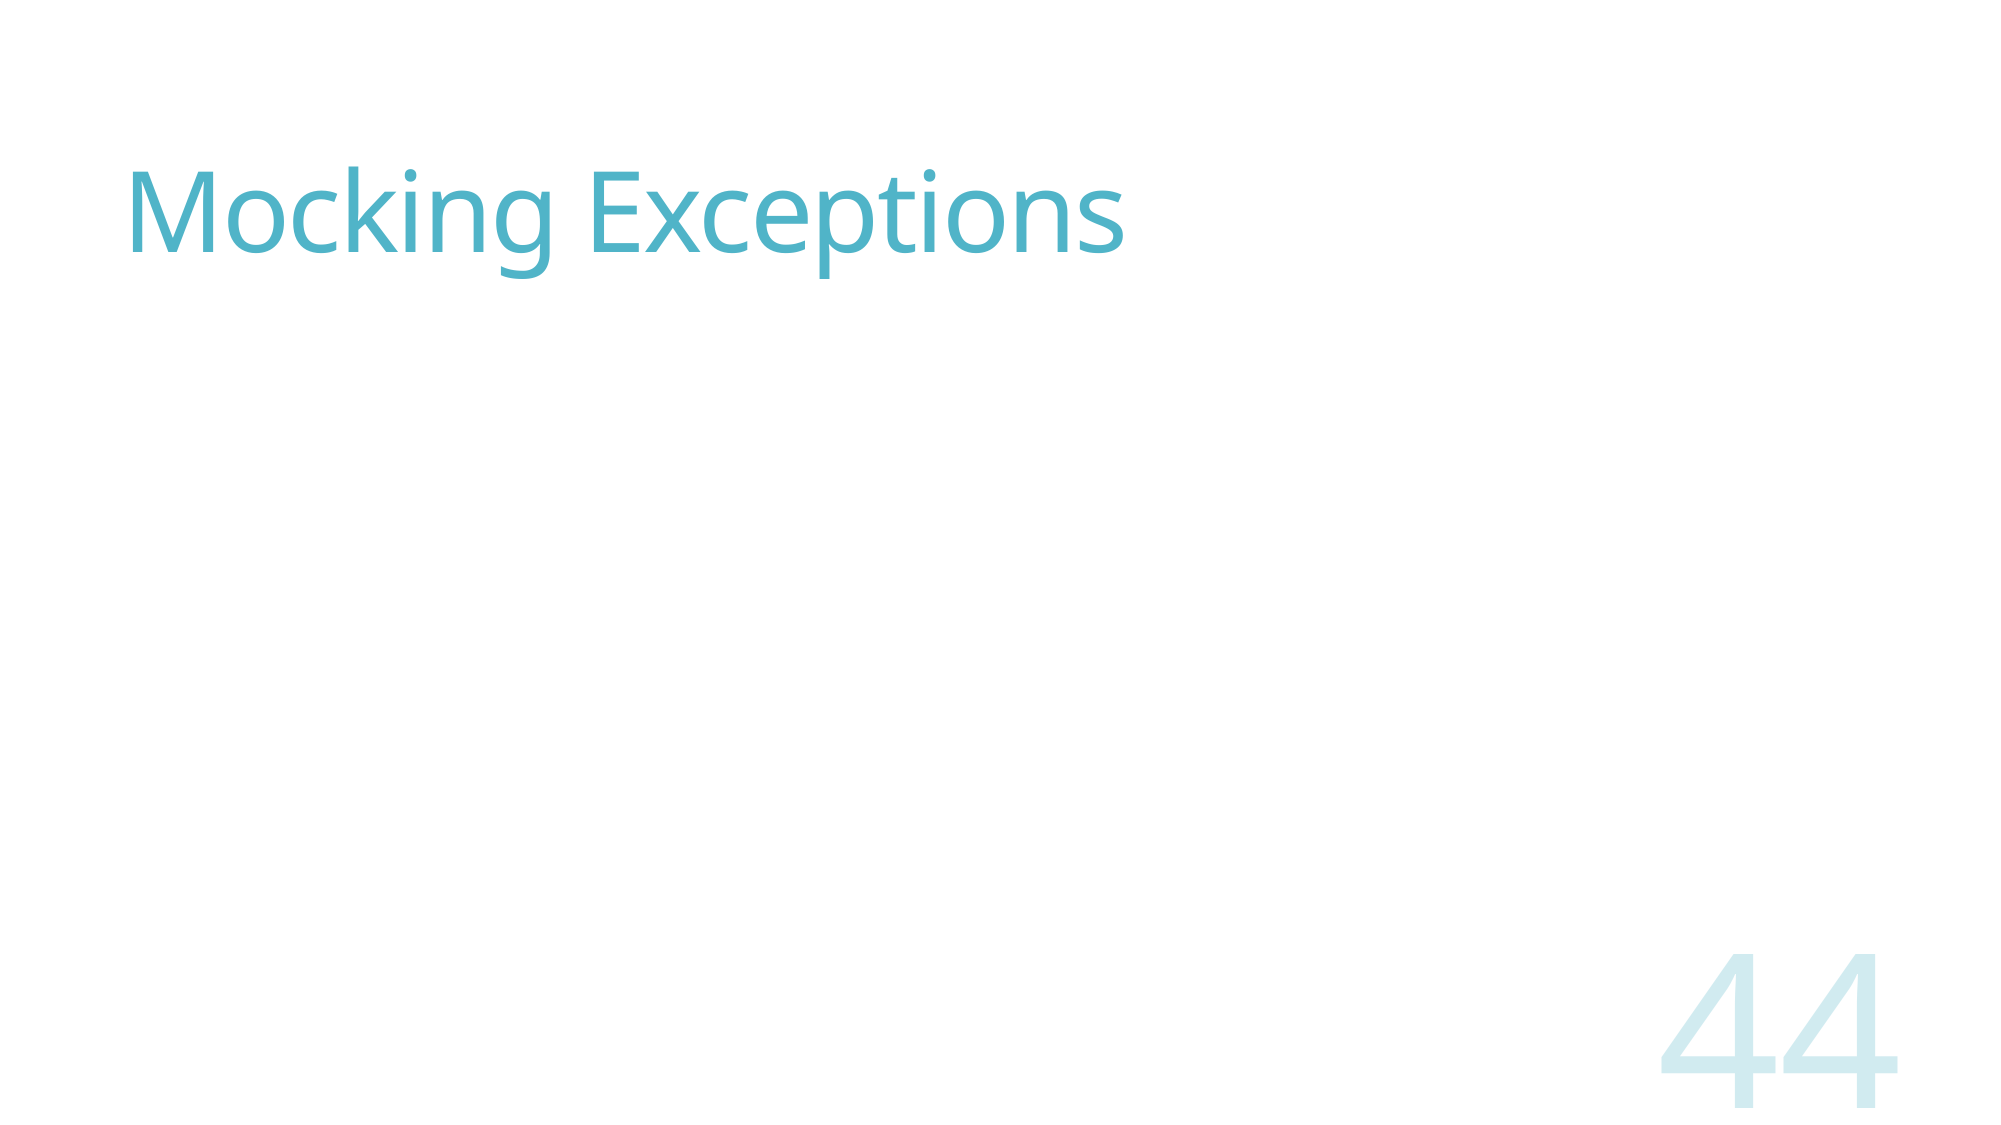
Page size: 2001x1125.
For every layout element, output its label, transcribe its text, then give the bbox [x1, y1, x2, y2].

title Mocking Exceptions [107, 81, 1875, 354]
slide_number 44 [1437, 963, 1918, 1125]
